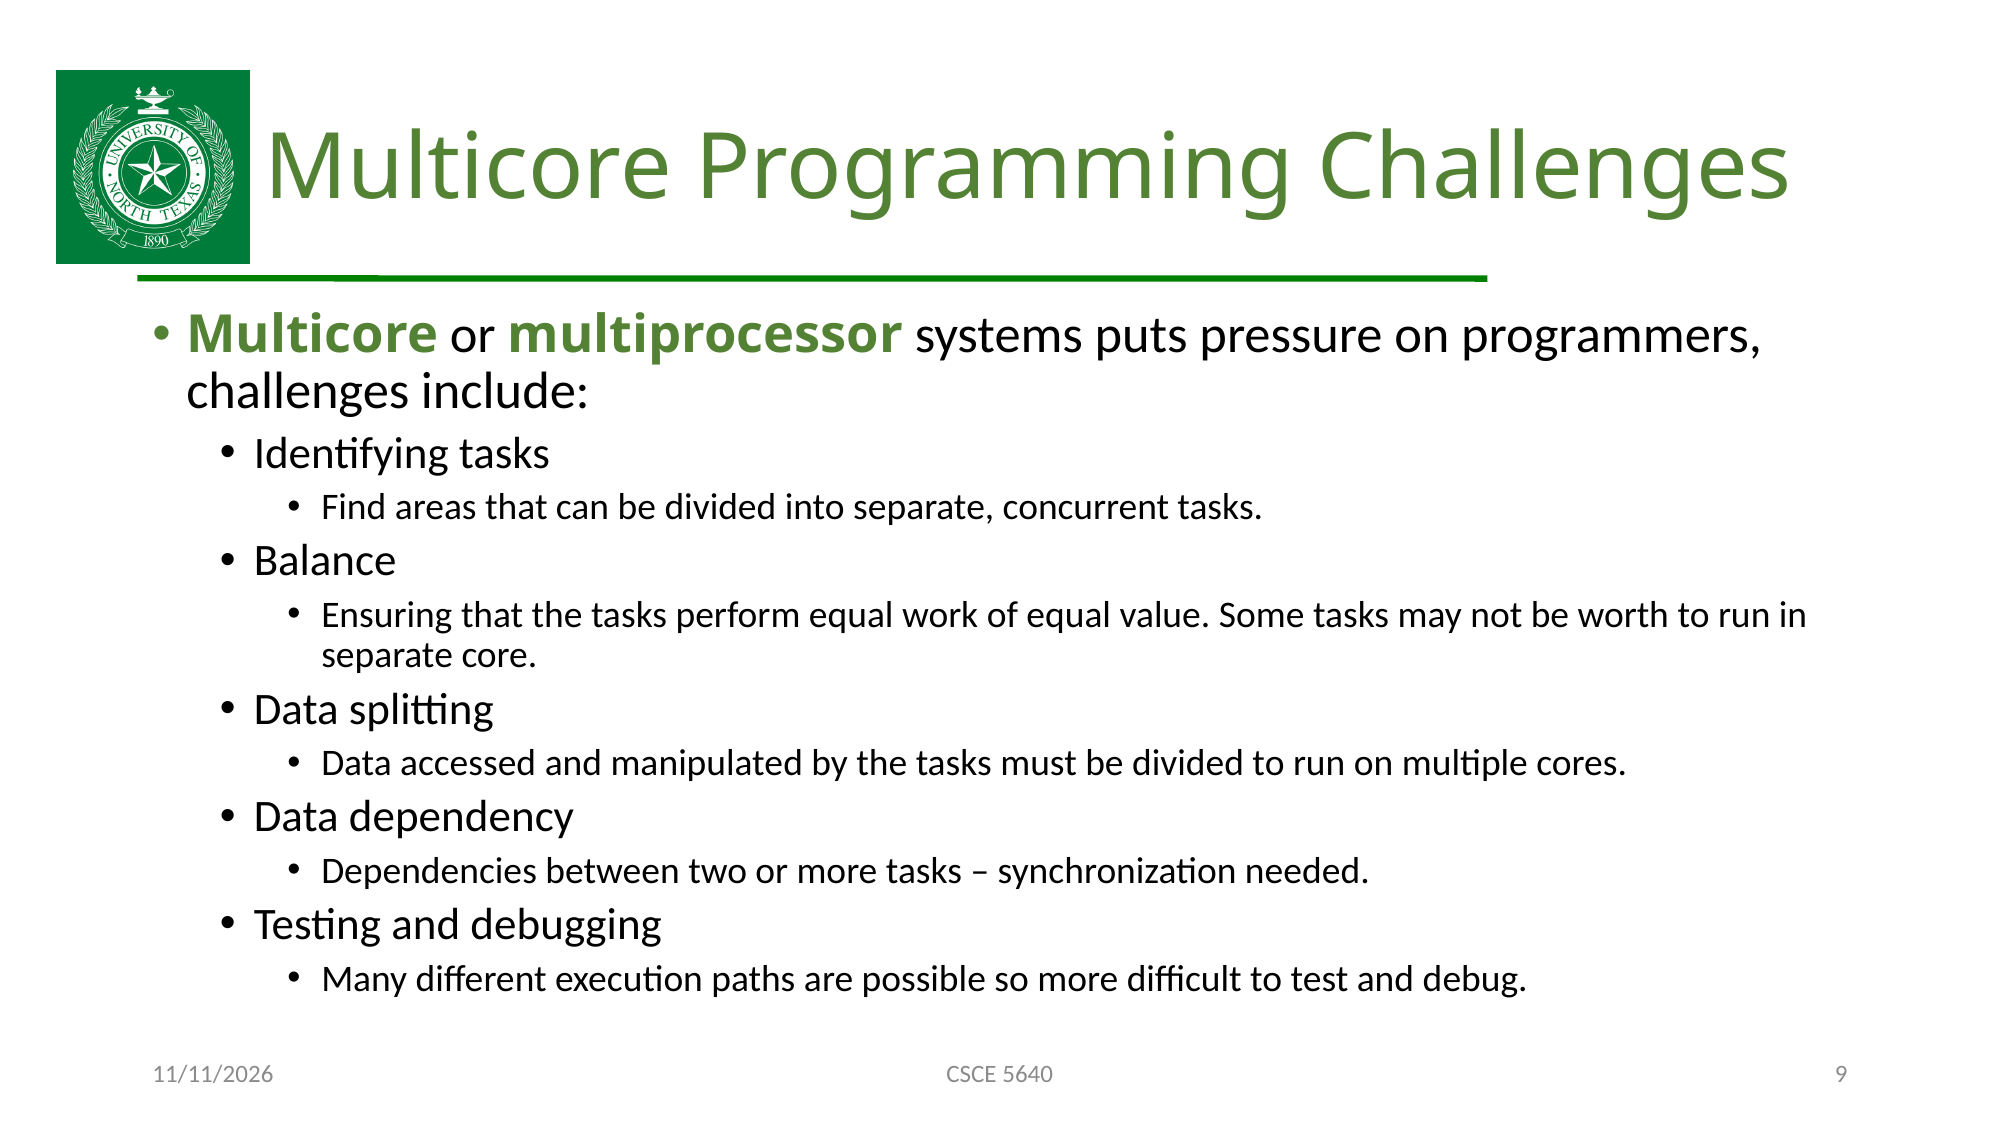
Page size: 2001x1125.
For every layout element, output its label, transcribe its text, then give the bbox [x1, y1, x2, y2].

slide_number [137, 1042, 588, 1103]
list Multicore or multiprocessor systems puts pressure on programmers, challenges include: Identifying tasks Find areas that can be divided into separate, concurrent tasks. Balance Ensuring that the tasks perform equal work of equal value. Some tasks may not be worth to run in separate core. Data splitting Data accessed and manipulated by the tasks must be divided to run on multiple cores. Data dependency Dependencies between two or more tasks – synchronization needed. Testing and debugging Many different execution paths are possible so more difficult to test and debug. [137, 299, 1863, 1014]
footer CSCE 5640 [662, 1042, 1338, 1103]
picture [56, 70, 249, 264]
title Multicore Programming Challenges [249, 59, 1863, 278]
slide_number 9 [1412, 1042, 1863, 1103]
